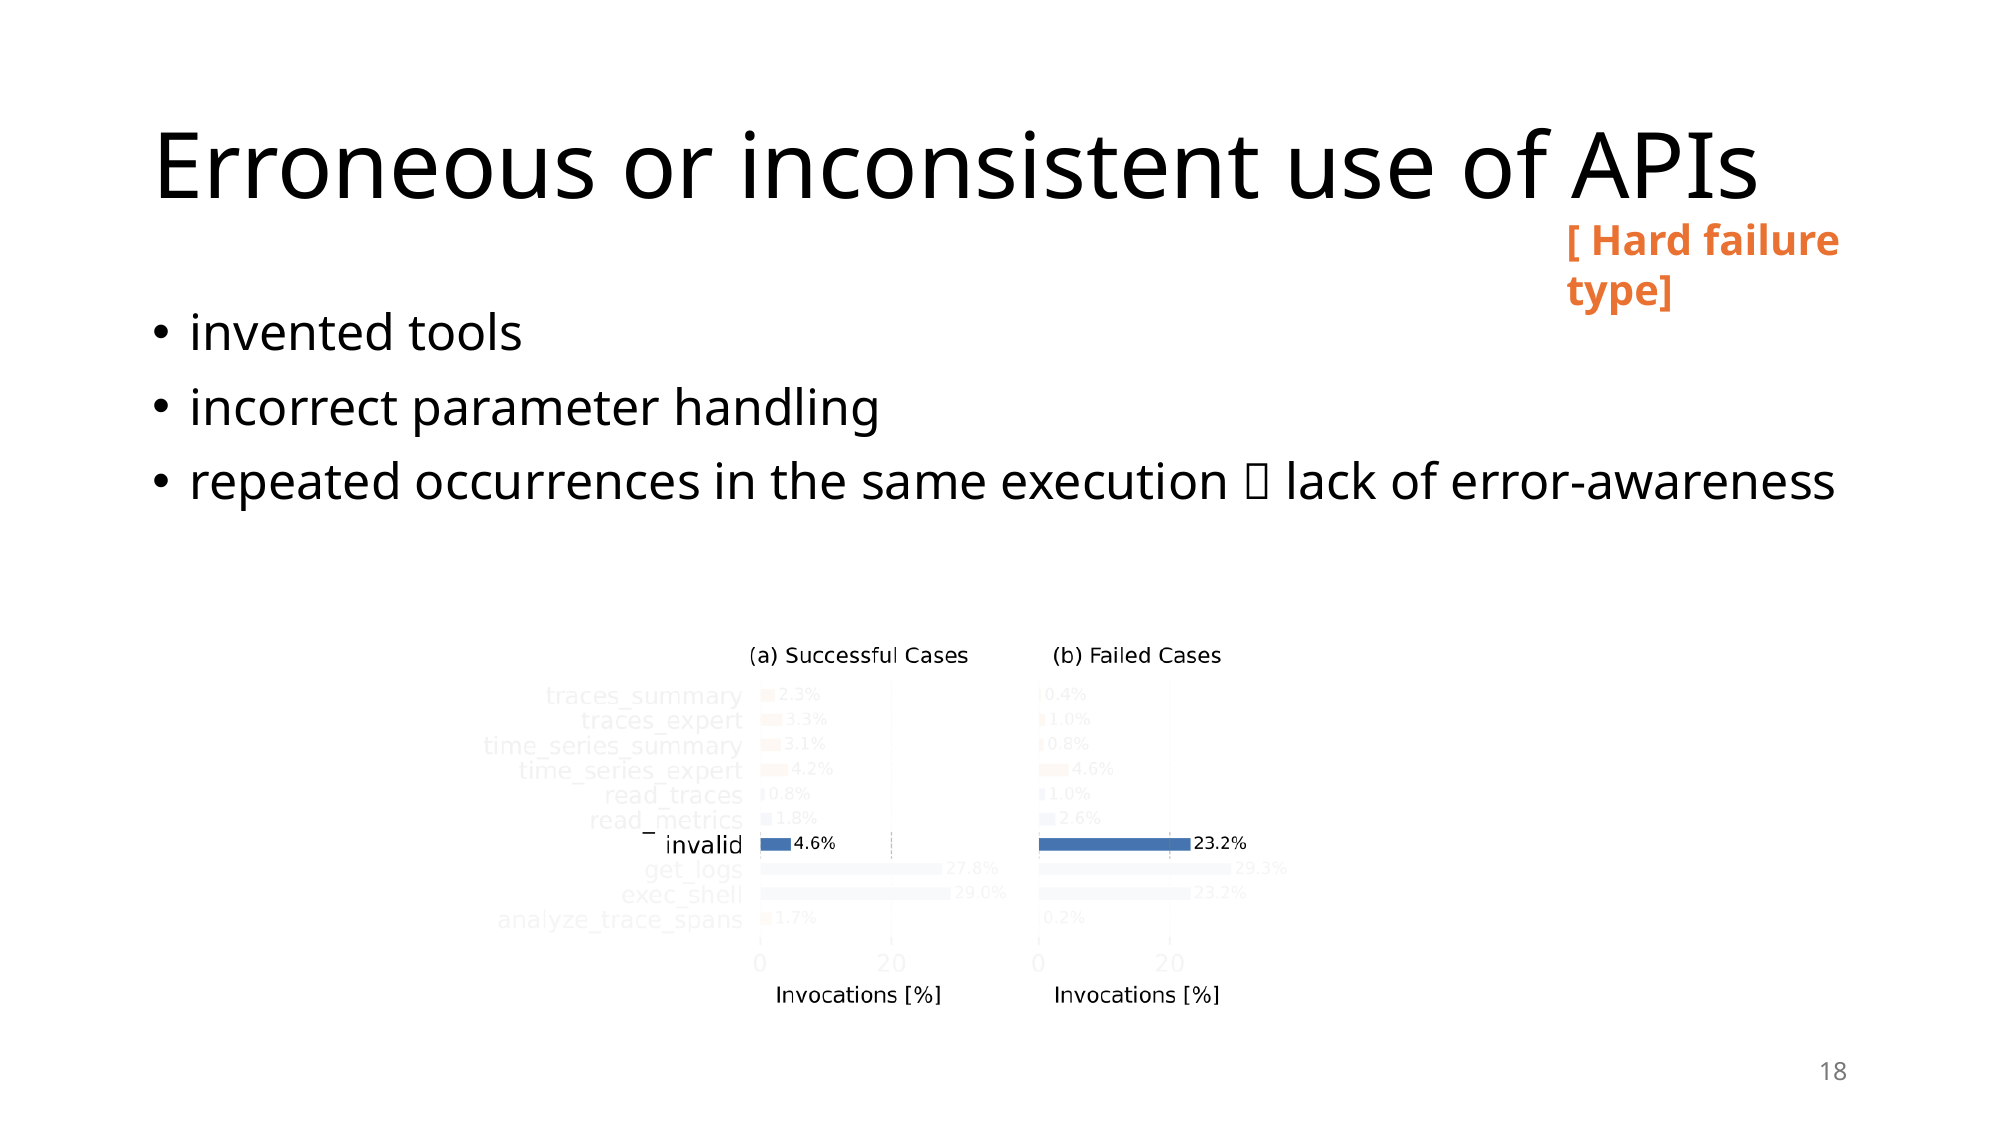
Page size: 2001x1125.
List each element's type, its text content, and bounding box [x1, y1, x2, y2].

list invented tools incorrect parameter handling repeated occurrences in the same execution  lack of error-awareness [137, 299, 1863, 1014]
title Erroneous or inconsistent use of APIs [137, 59, 1863, 278]
text_box [ Hard failure type] [1551, 206, 1946, 321]
slide_number 17 [1412, 1042, 1863, 1103]
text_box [432, 639, 1342, 1014]
